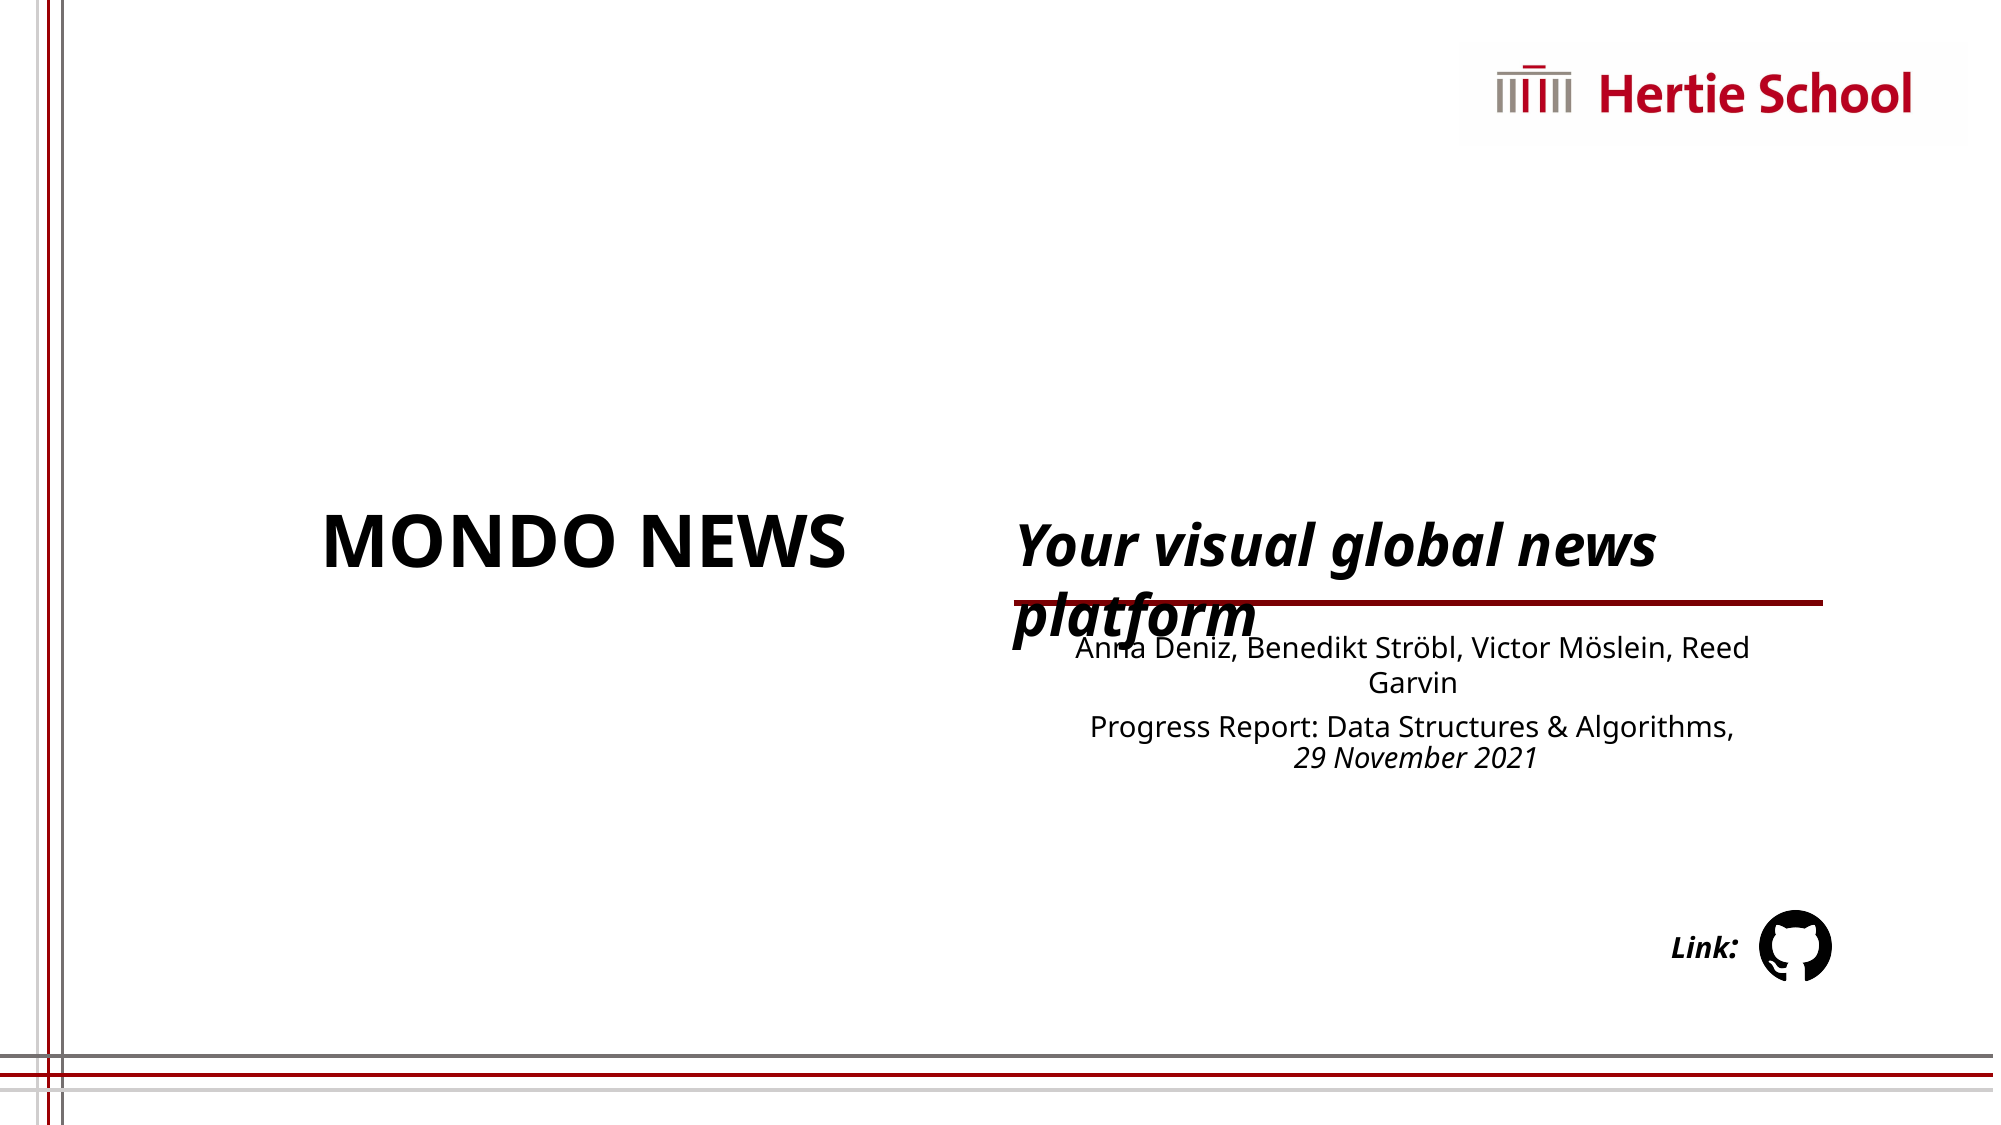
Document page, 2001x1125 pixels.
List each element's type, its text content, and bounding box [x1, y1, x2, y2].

text_box Your visual global news platform [999, 501, 1918, 656]
picture [1758, 909, 1832, 982]
text_box Anna Deniz, Benedikt Ströbl, Victor Möslein, Reed Garvin [1013, 656, 1813, 704]
text_box Progress Report: Data Structures & Algorithms, 29 November 2021 [1073, 703, 1760, 784]
picture [1459, 42, 1968, 146]
text_box MONDO NEWS [168, 446, 1000, 642]
text_box Link: [1656, 917, 1753, 973]
